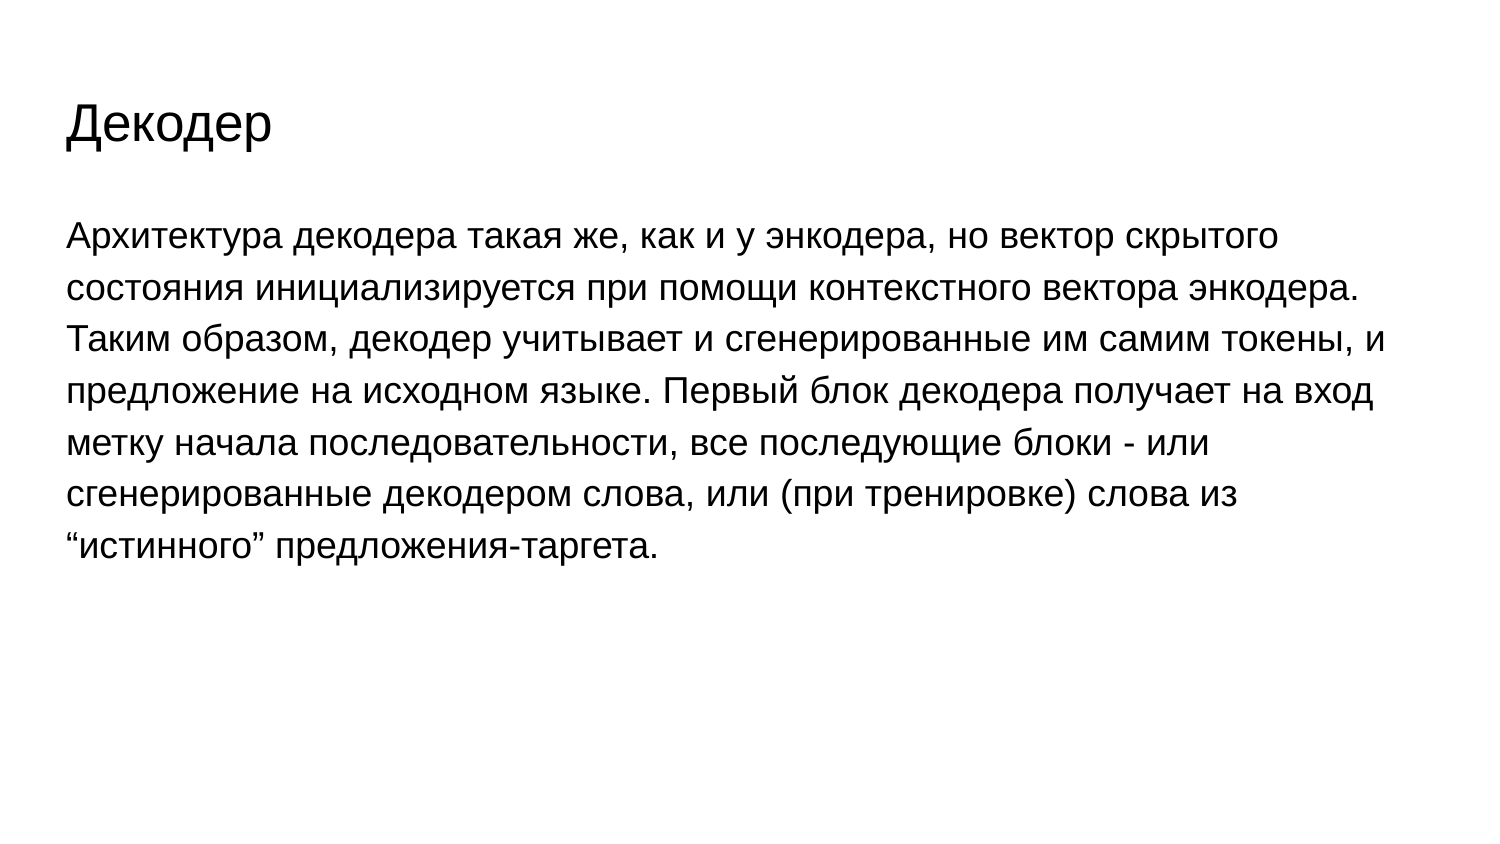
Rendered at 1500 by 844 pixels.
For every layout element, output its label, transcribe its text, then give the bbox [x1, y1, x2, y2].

list Архитектура декодера такая же, как и у энкодера, но вектор скрытого состояния инициализируется при помощи контекстного вектора энкодера. Таким образом, декодер учитывает и сгенерированные им самим токены, и предложение на исходном языке. Первый блок декодера получает на вход метку начала последовательности, все последующие блоки - или сгенерированные декодером слова, или (при тренировке) слова из “истинного” предложения-таргета. [51, 189, 1449, 750]
title Декодер [51, 72, 1449, 167]
